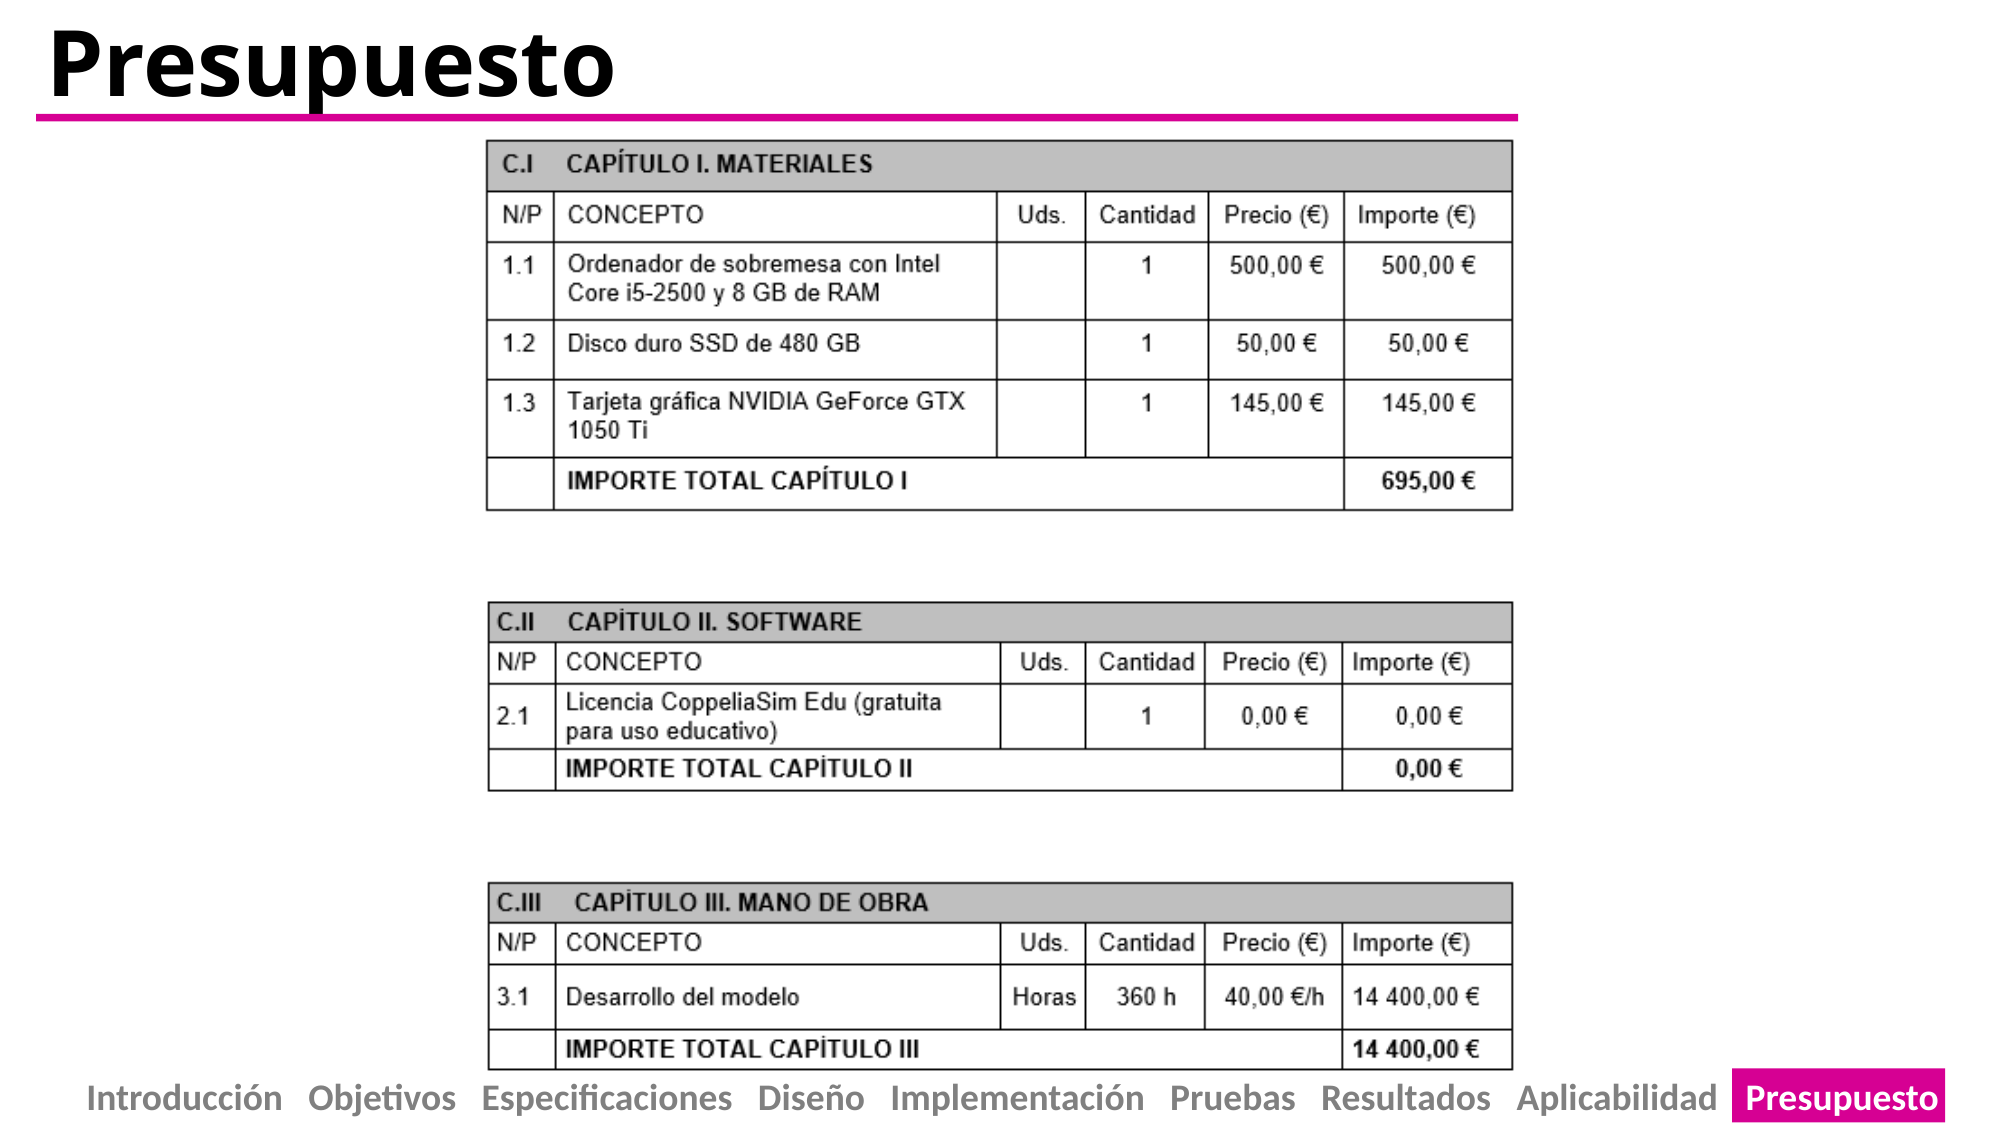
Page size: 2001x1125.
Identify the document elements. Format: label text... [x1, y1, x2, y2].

text_box [35, 113, 1519, 122]
text_box Introducción Objetivos Especificaciones Diseño Implementación Pruebas Resultados Aplicabilidad Presupuesto [0, 1065, 2000, 1125]
picture [481, 133, 1519, 1078]
title Presupuesto [31, 0, 1863, 134]
